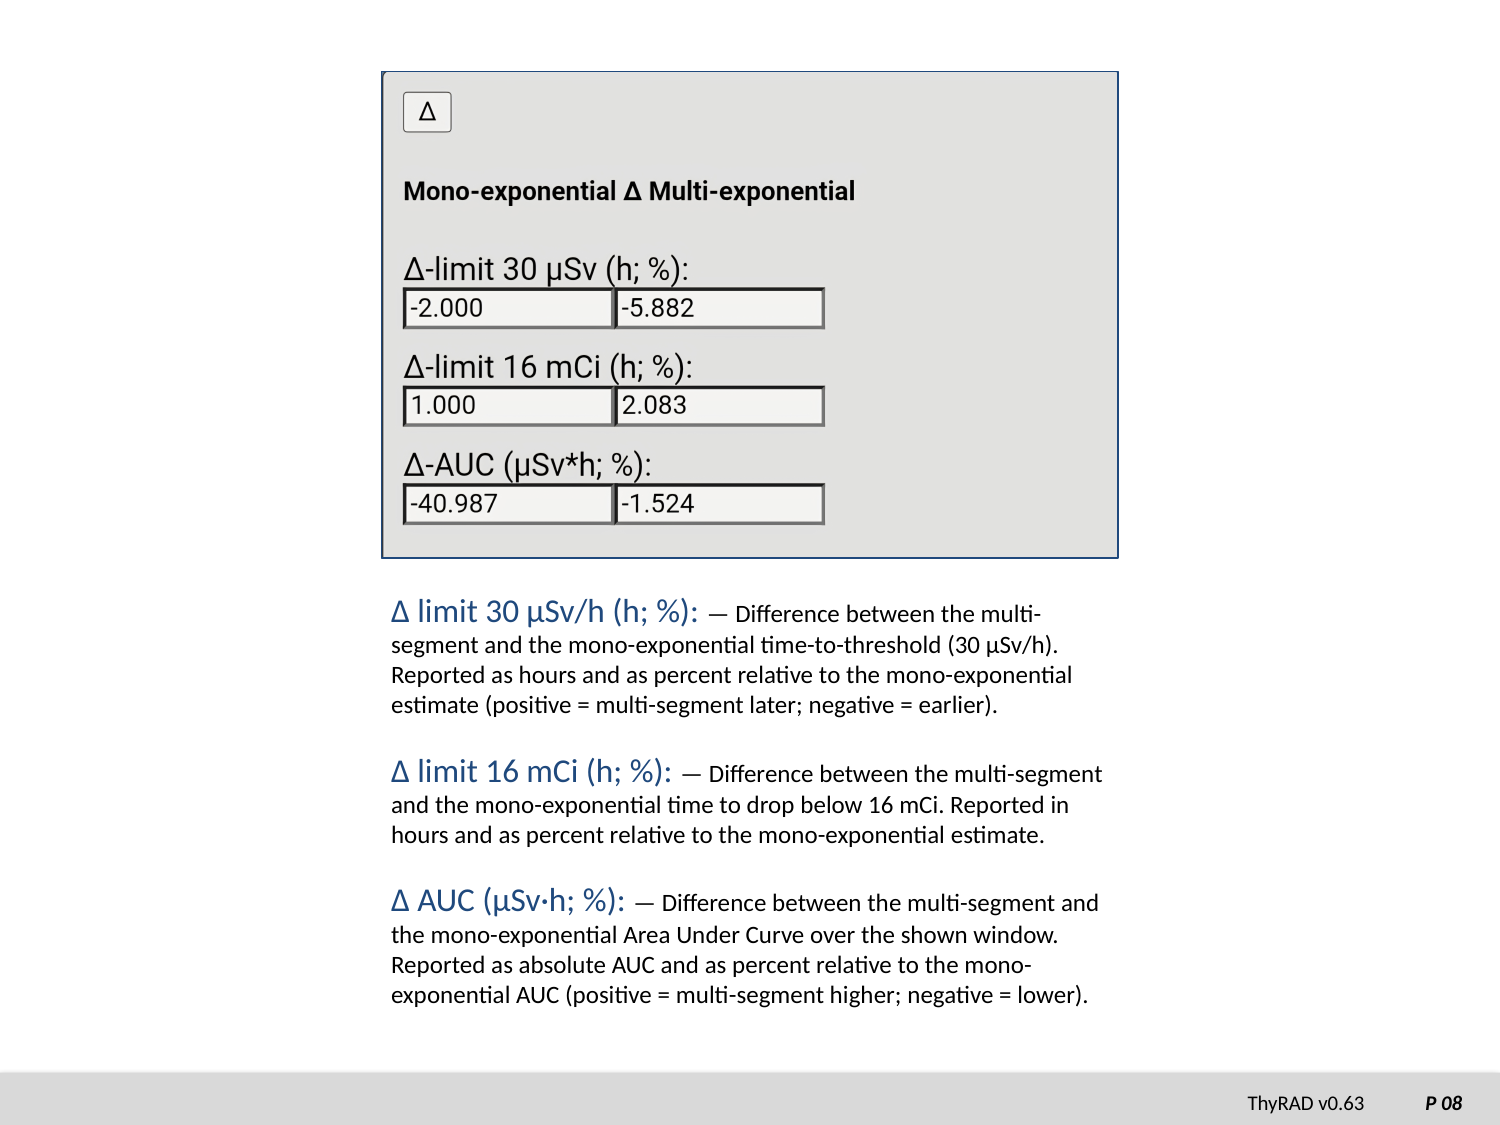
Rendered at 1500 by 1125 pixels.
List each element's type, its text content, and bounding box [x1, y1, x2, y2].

text_box [0, 1072, 1500, 1125]
text_box P 08 [1406, 1082, 1481, 1122]
text_box Δ limit 30 µSv/h (h; %): — Difference between the multi-segment and the mono-exponential time-to-threshold (30 µSv/h). Reported as hours and as percent relative to the mono-exponential estimate (positive = multi-segment later; negative = earlier). Δ limit 16 mCi (h; %): — Difference between the multi-segment and the mono-exponential time to drop below 16 mCi. Reported in hours and as percent relative to the mono-exponential estimate. Δ AUC (µSv·h; %): — Difference between the multi-segment and the mono-exponential Area Under Curve over the shown window. Reported as absolute AUC and as percent relative to the mono-exponential AUC (positive = multi-segment higher; negative = lower). [376, 581, 1124, 1016]
picture [382, 71, 1118, 558]
text_box ThyRAD v0.63 [1224, 1082, 1380, 1122]
